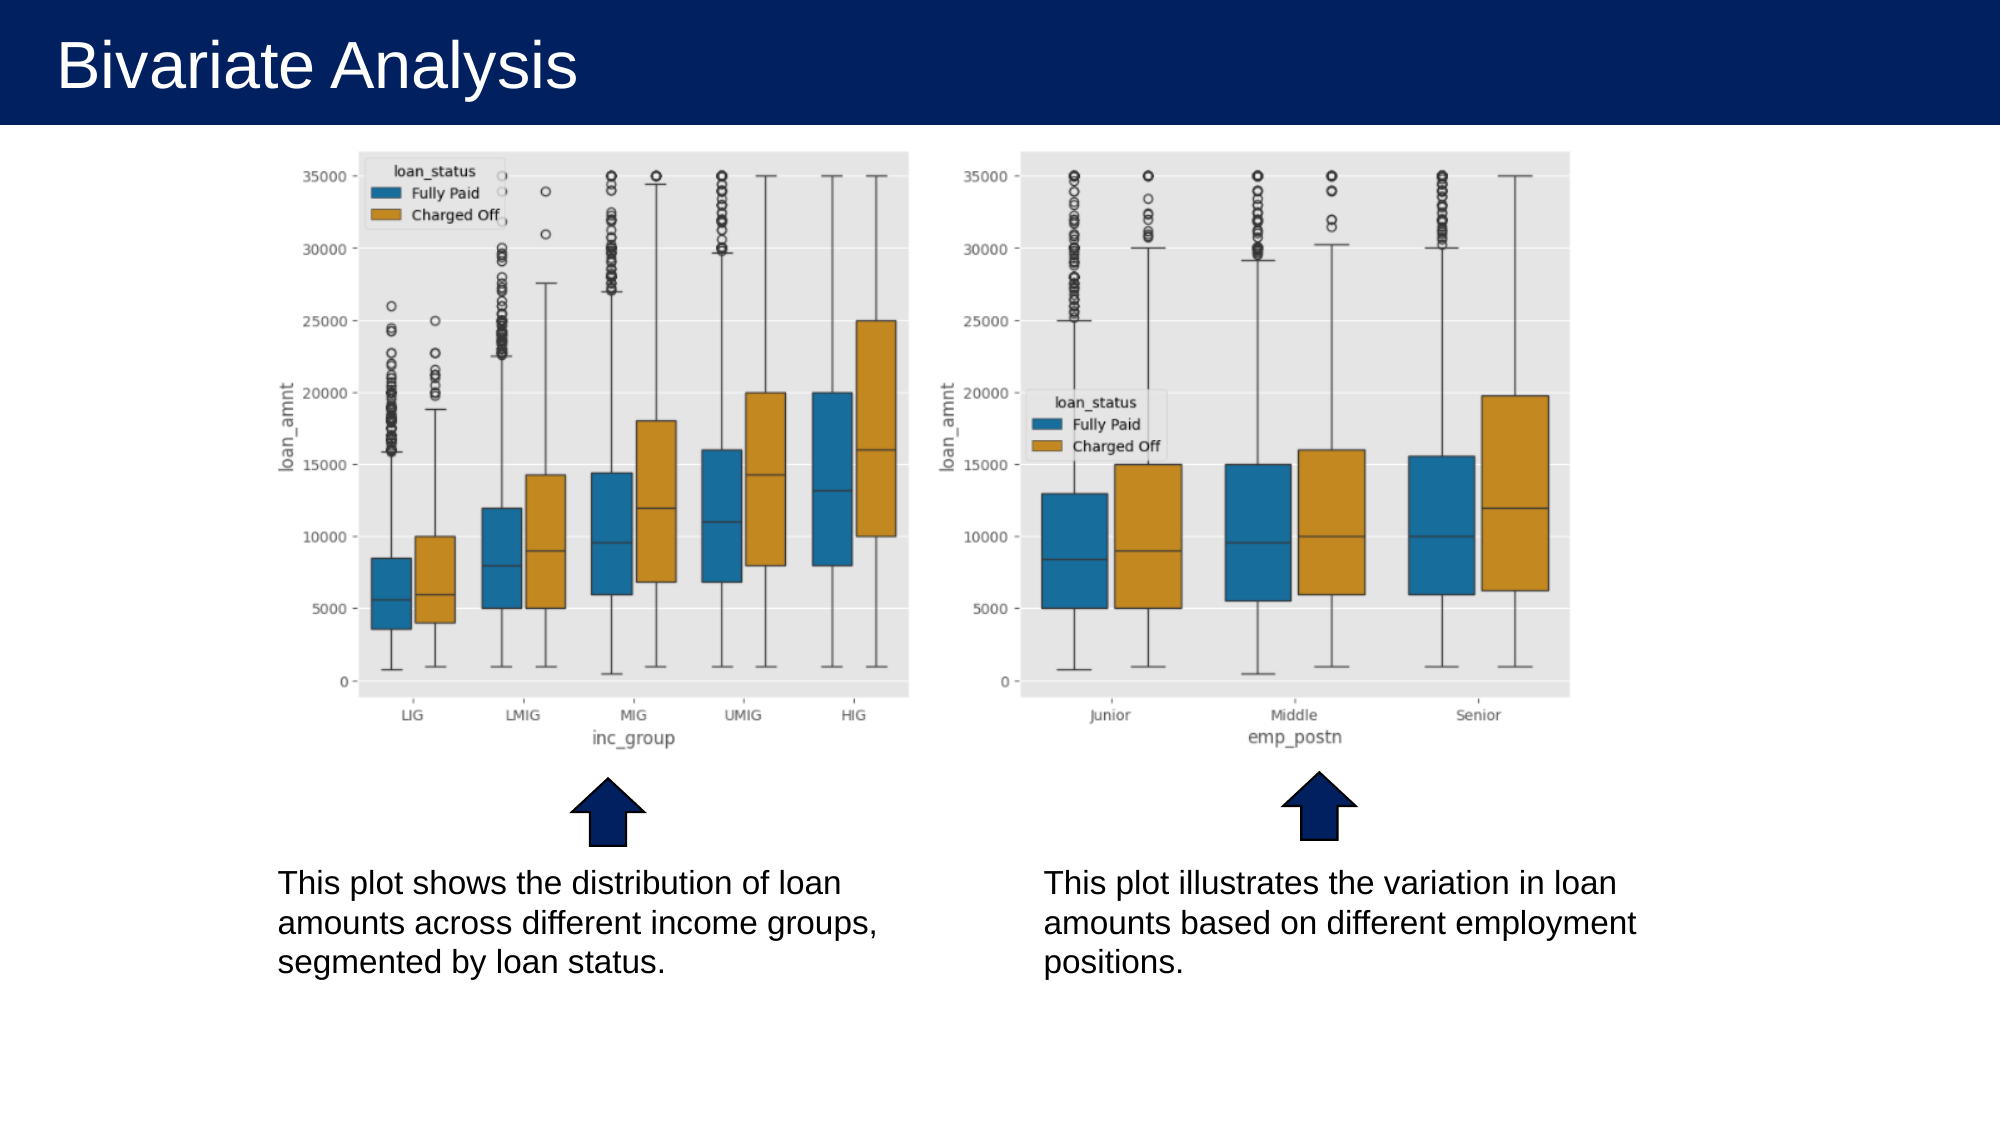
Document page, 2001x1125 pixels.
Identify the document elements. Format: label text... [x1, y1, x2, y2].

text_box This plot shows the distribution of loan amounts across different income groups, segmented by loan status. [262, 853, 954, 988]
picture [262, 135, 1647, 768]
text_box [0, 0, 2000, 125]
text_box This plot illustrates the variation in loan amounts based on different employment positions. [1028, 853, 1734, 988]
text_box Bivariate Analysis [56, 21, 804, 102]
text_box [569, 776, 647, 847]
text_box [1280, 770, 1359, 841]
